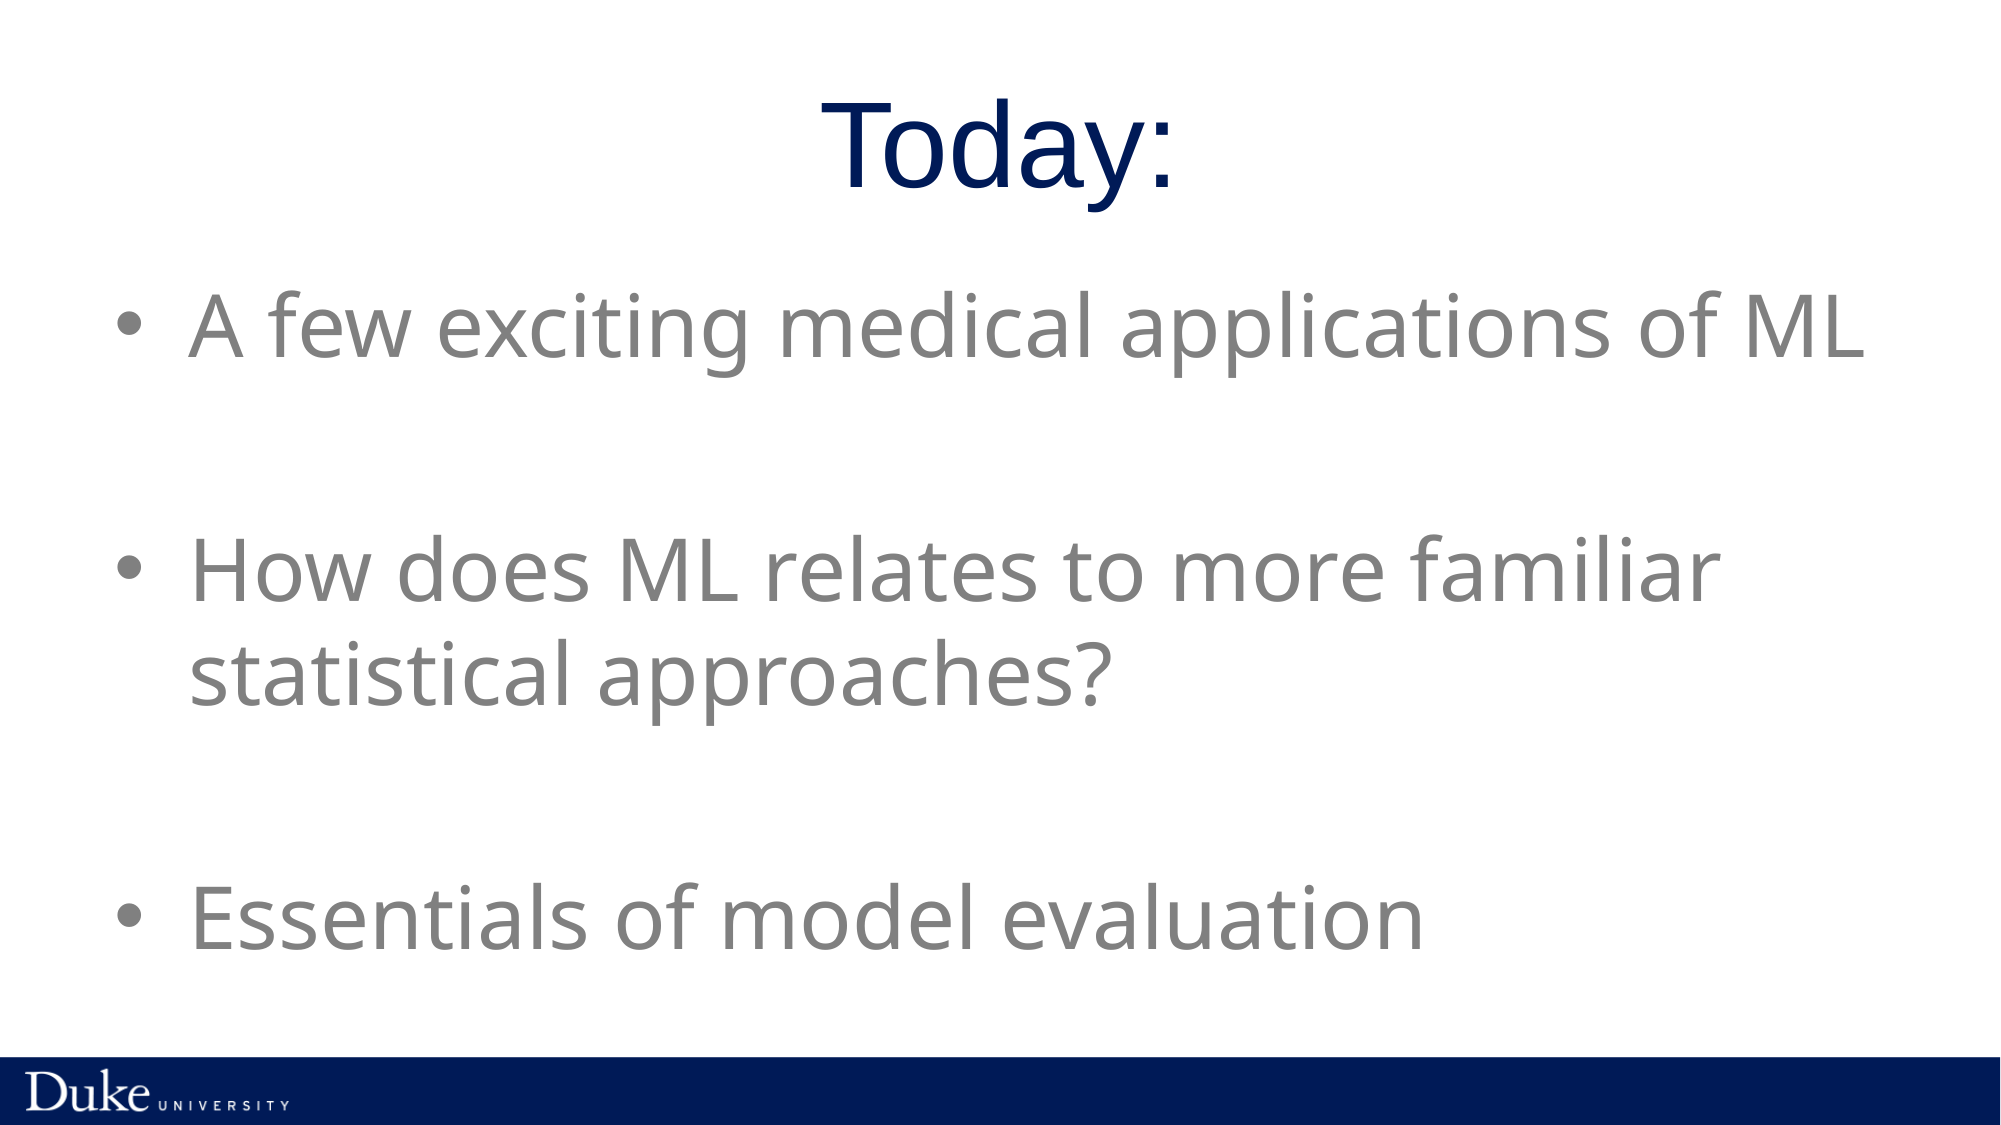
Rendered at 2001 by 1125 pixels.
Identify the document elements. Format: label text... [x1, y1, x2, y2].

picture [0, 0, 2001, 1125]
list A few exciting medical applications of ML How does ML relates to more familiar statistical approaches? Essentials of model evaluation [99, 262, 1900, 1005]
title Today: [99, 45, 1900, 233]
